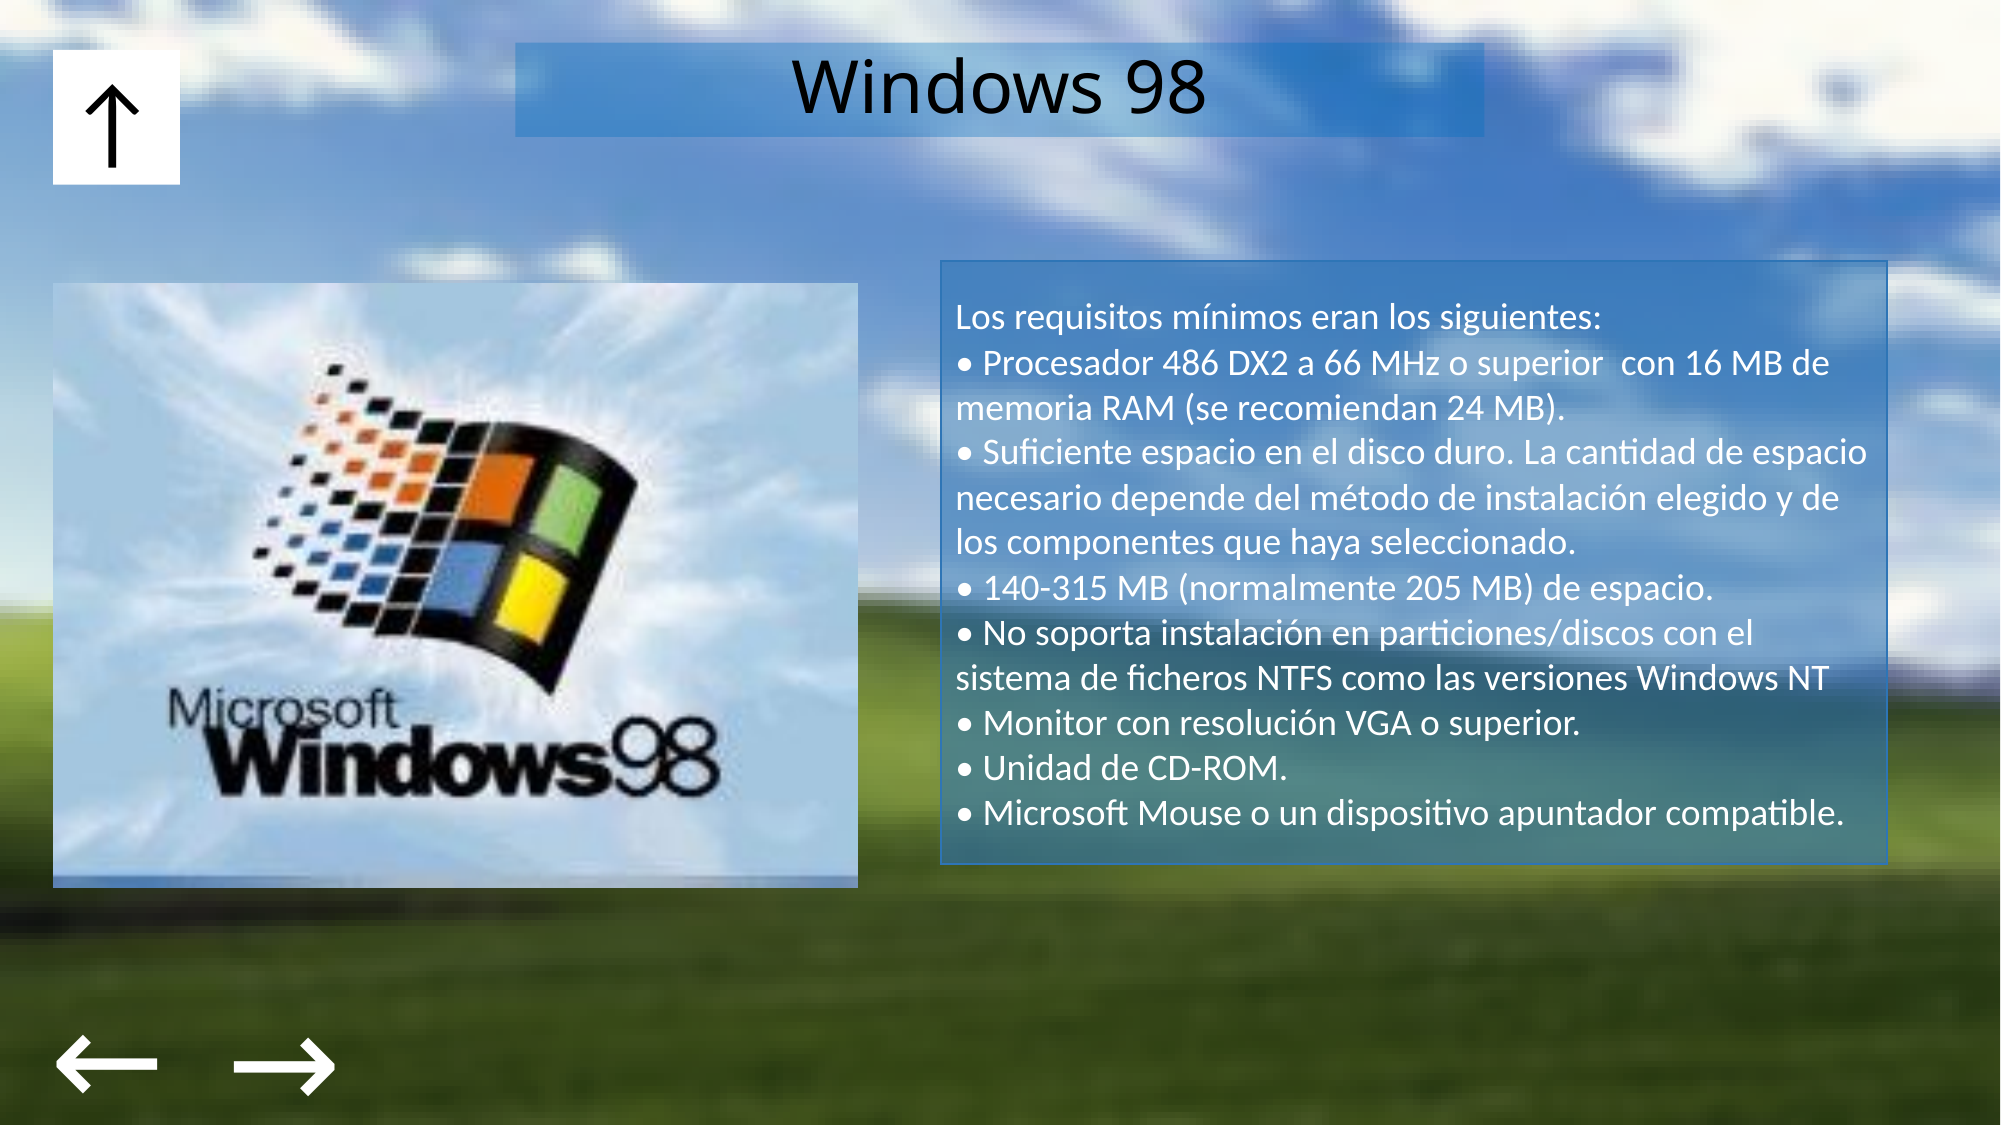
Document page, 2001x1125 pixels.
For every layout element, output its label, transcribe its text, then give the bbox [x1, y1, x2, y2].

text_box → [21, 986, 181, 1125]
text_box → [211, 965, 371, 1125]
text_box Los requisitos mínimos eran los siguientes: • Procesador 486 DX2 a 66 MHz o superior con 16 MB de memoria RAM (se recomiendan 24 MB). • Suficiente espacio en el disco duro. La cantidad de espacio necesario depende del método de instalación elegido y de los componentes que haya seleccionado. • 140-315 MB (normalmente 205 MB) de espacio. • No soporta instalación en particiones/discos con el sistema de ficheros NTFS como las versiones Windows NT • Monitor con resolución VGA o superior. • Unidad de CD-ROM. • Microsoft Mouse o un dispositivo apuntador compatible. [940, 260, 1888, 865]
text_box [52, 49, 181, 187]
picture [0, 0, 2001, 1125]
title Windows 98 [515, 42, 1485, 137]
